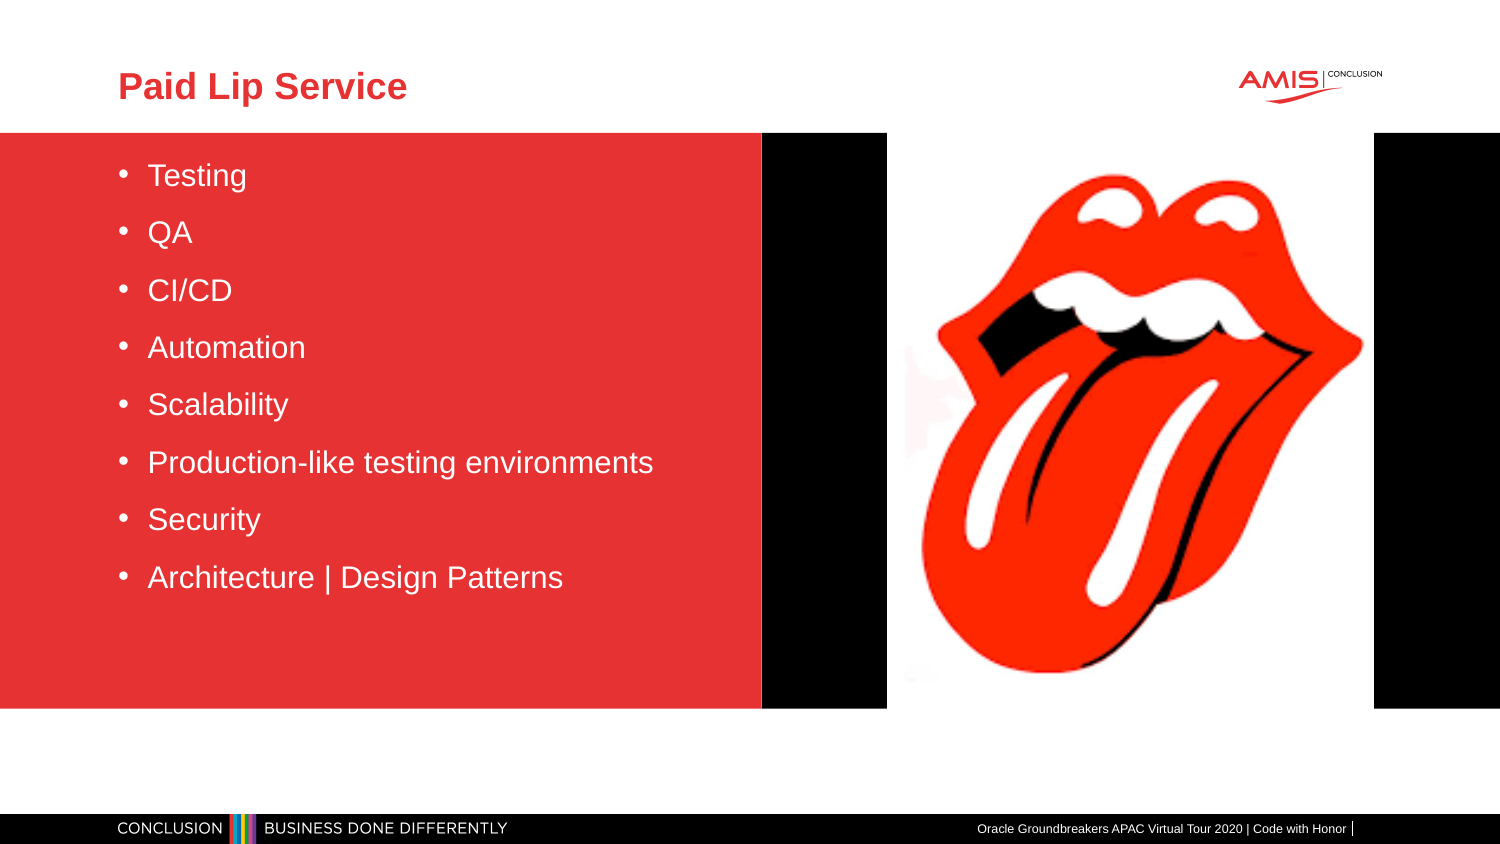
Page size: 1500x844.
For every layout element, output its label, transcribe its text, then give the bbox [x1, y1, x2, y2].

footer Oracle Groundbreakers APAC Virtual Tour 2020 | Code with Honor [814, 820, 1347, 839]
picture [0, 814, 236, 844]
picture [239, 814, 1500, 844]
picture [887, 132, 1374, 709]
title Paid Lip Service [118, 47, 1205, 130]
picture [1205, 59, 1388, 106]
list Testing QA CI/CD Automation Scalability Production-like testing environments Security Architecture | Design Patterns [118, 147, 733, 706]
